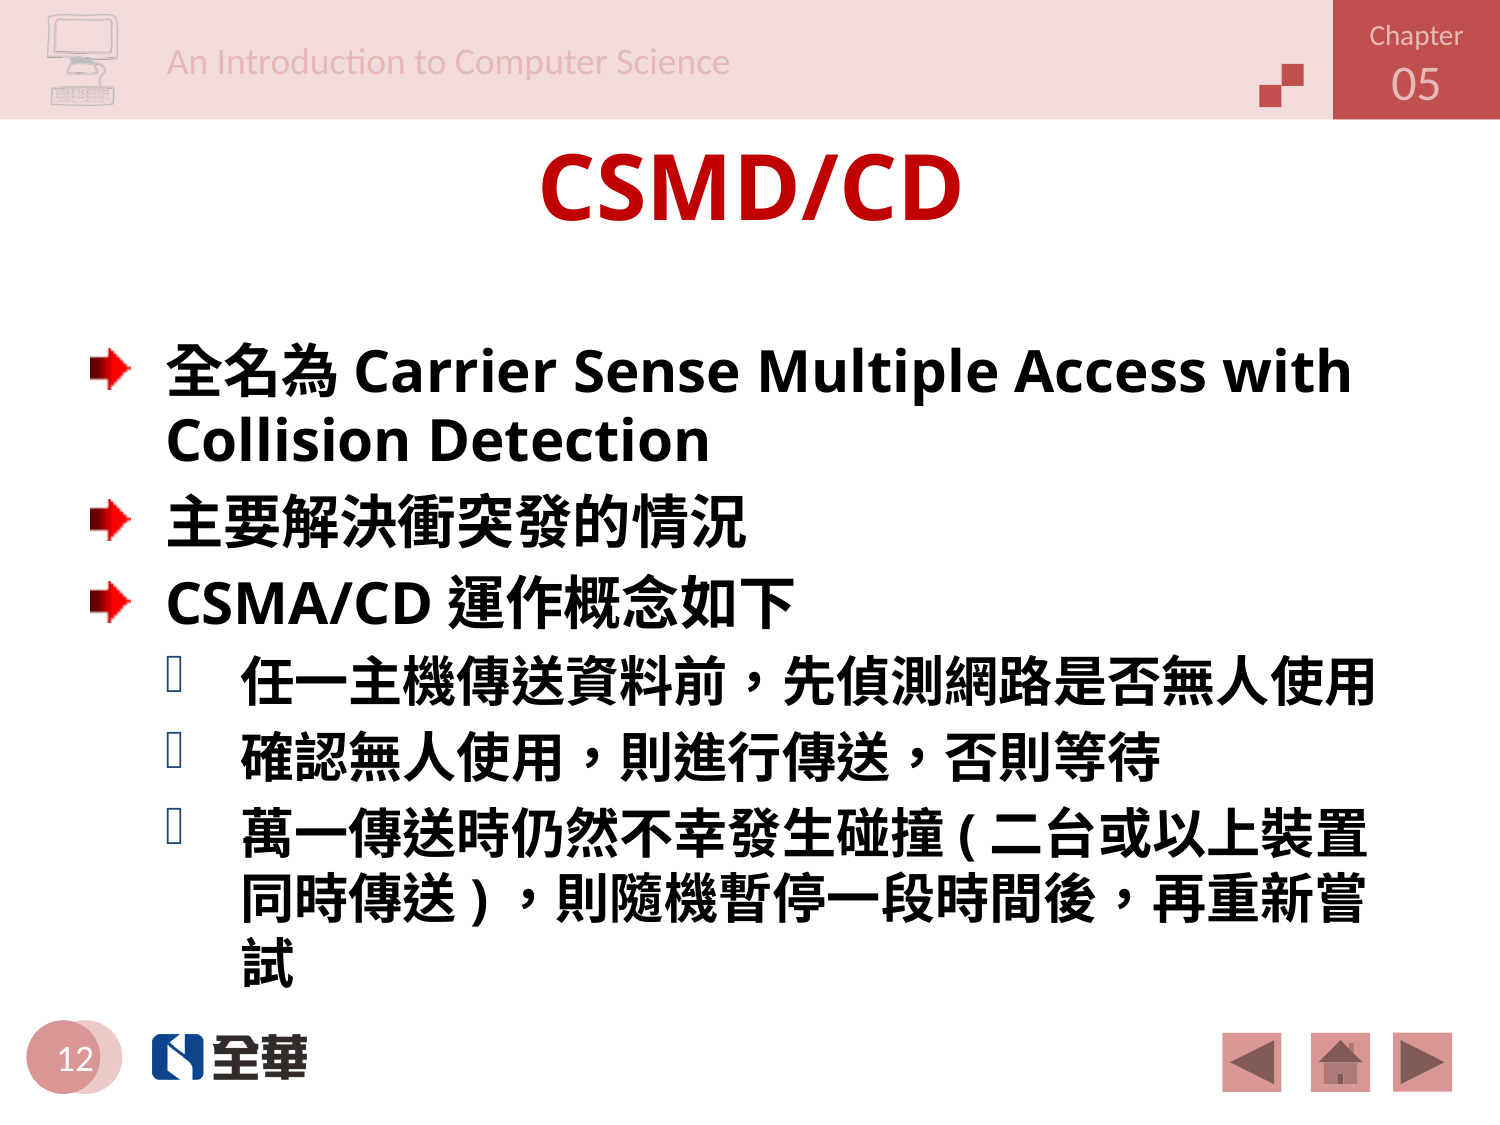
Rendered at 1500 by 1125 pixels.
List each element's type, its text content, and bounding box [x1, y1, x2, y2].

picture [152, 1034, 307, 1080]
picture [90, 348, 131, 390]
title CSMD/CD [76, 90, 1427, 278]
picture [90, 499, 131, 541]
list 全名為Carrier Sense Multiple Access with Collision Detection 主要解決衝突發的情況 CSMA/CD運作概念如下 任一主機傳送資料前，先偵測網路是否無人使用 確認無人使用，則進行傳送，否則等待 萬一傳送時仍然不幸發生碰撞(二台或以上裝置同時傳送)，則隨機暫停一段時間後，再重新嘗試 [75, 326, 1425, 1005]
picture [90, 581, 131, 623]
picture [47, 14, 118, 106]
